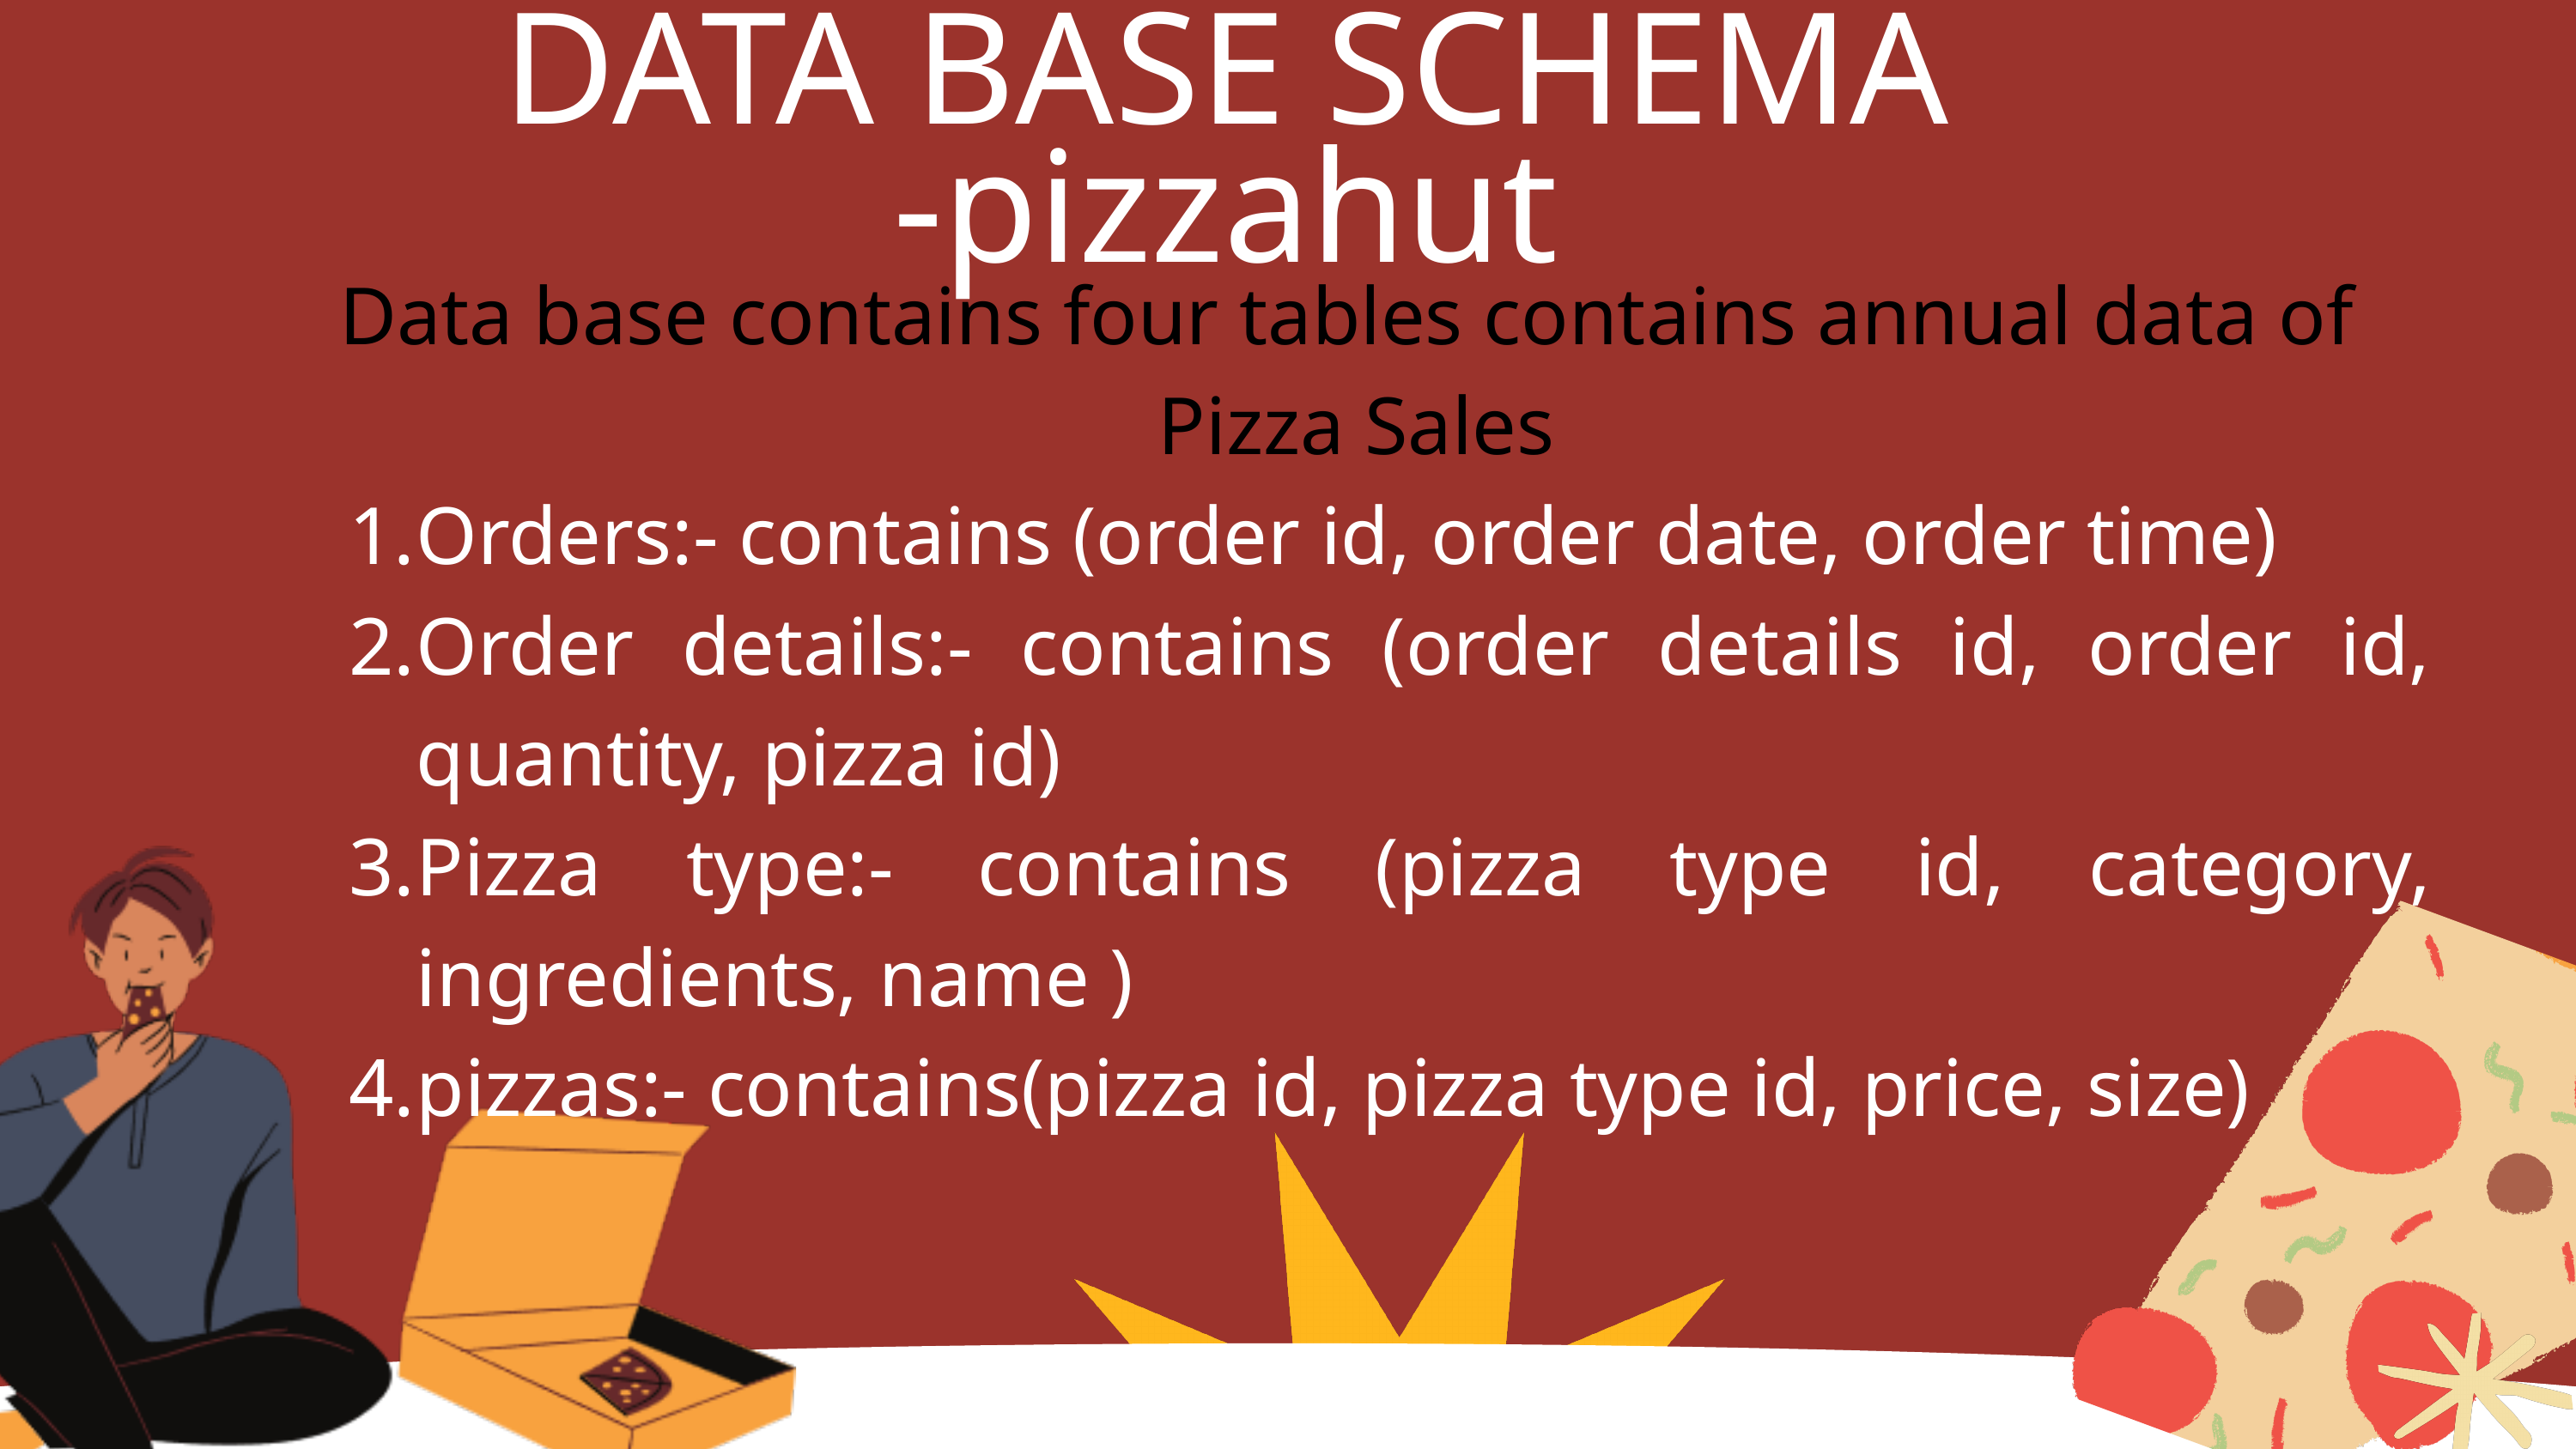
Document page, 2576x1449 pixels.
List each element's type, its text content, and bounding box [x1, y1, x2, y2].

text_box Data base contains four tables contains annual data of Pizza Sales Orders:- contains (order id, order date, order time) Order details:- contains (order details id, order id, quantity, pizza id) Pizza type:- contains (pizza type id, category, ingredients, name ) pizzas:- contains(pizza id, pizza type id, price, size) [282, 249, 2432, 1340]
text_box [0, 1343, 2576, 1449]
text_box DATA BASE SCHEMA -pizzahut [216, 17, 2236, 294]
text_box [0, 845, 282, 1340]
text_box [2432, 912, 2576, 1340]
text_box [2432, 1303, 2566, 1340]
